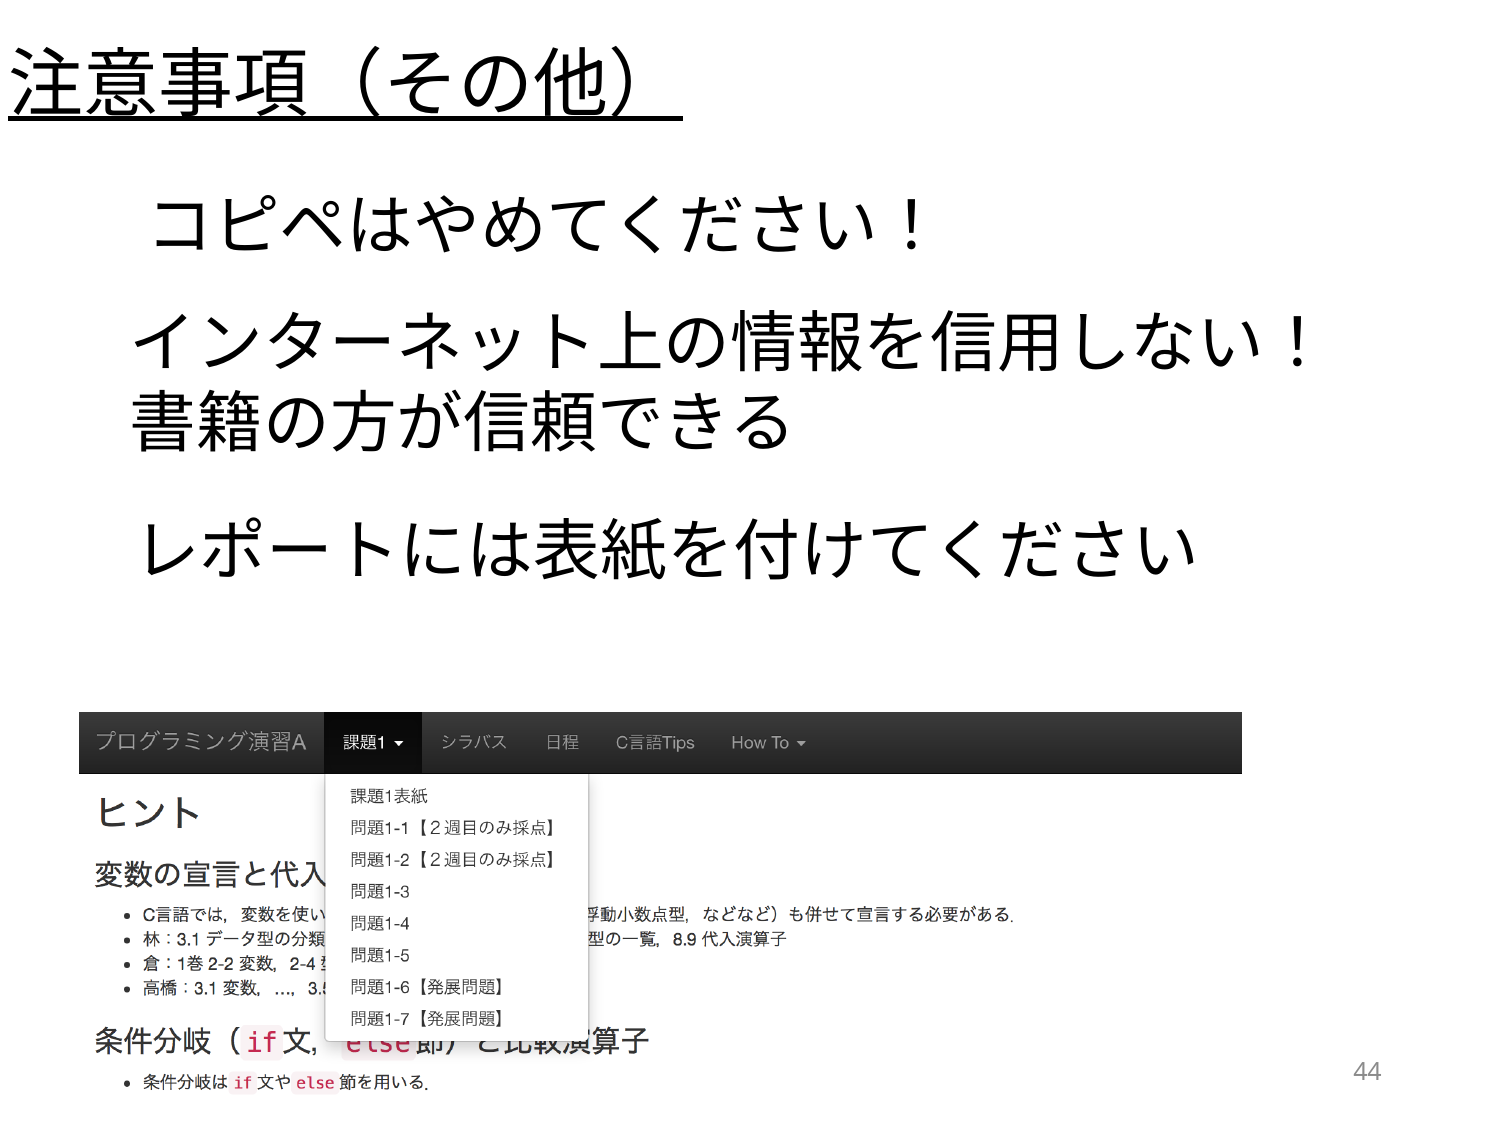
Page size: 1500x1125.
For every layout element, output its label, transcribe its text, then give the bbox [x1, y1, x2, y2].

picture [79, 712, 1242, 1095]
text_box インターネット上の情報を信用しない！ 書籍の方が信頼できる [115, 292, 1346, 468]
text_box 注意事項（その他） [0, 27, 698, 133]
slide_number 44 [1059, 1042, 1397, 1103]
text_box コピペはやめてください！ [131, 175, 961, 270]
text_box レポートには表紙を付けてください [118, 500, 1214, 596]
